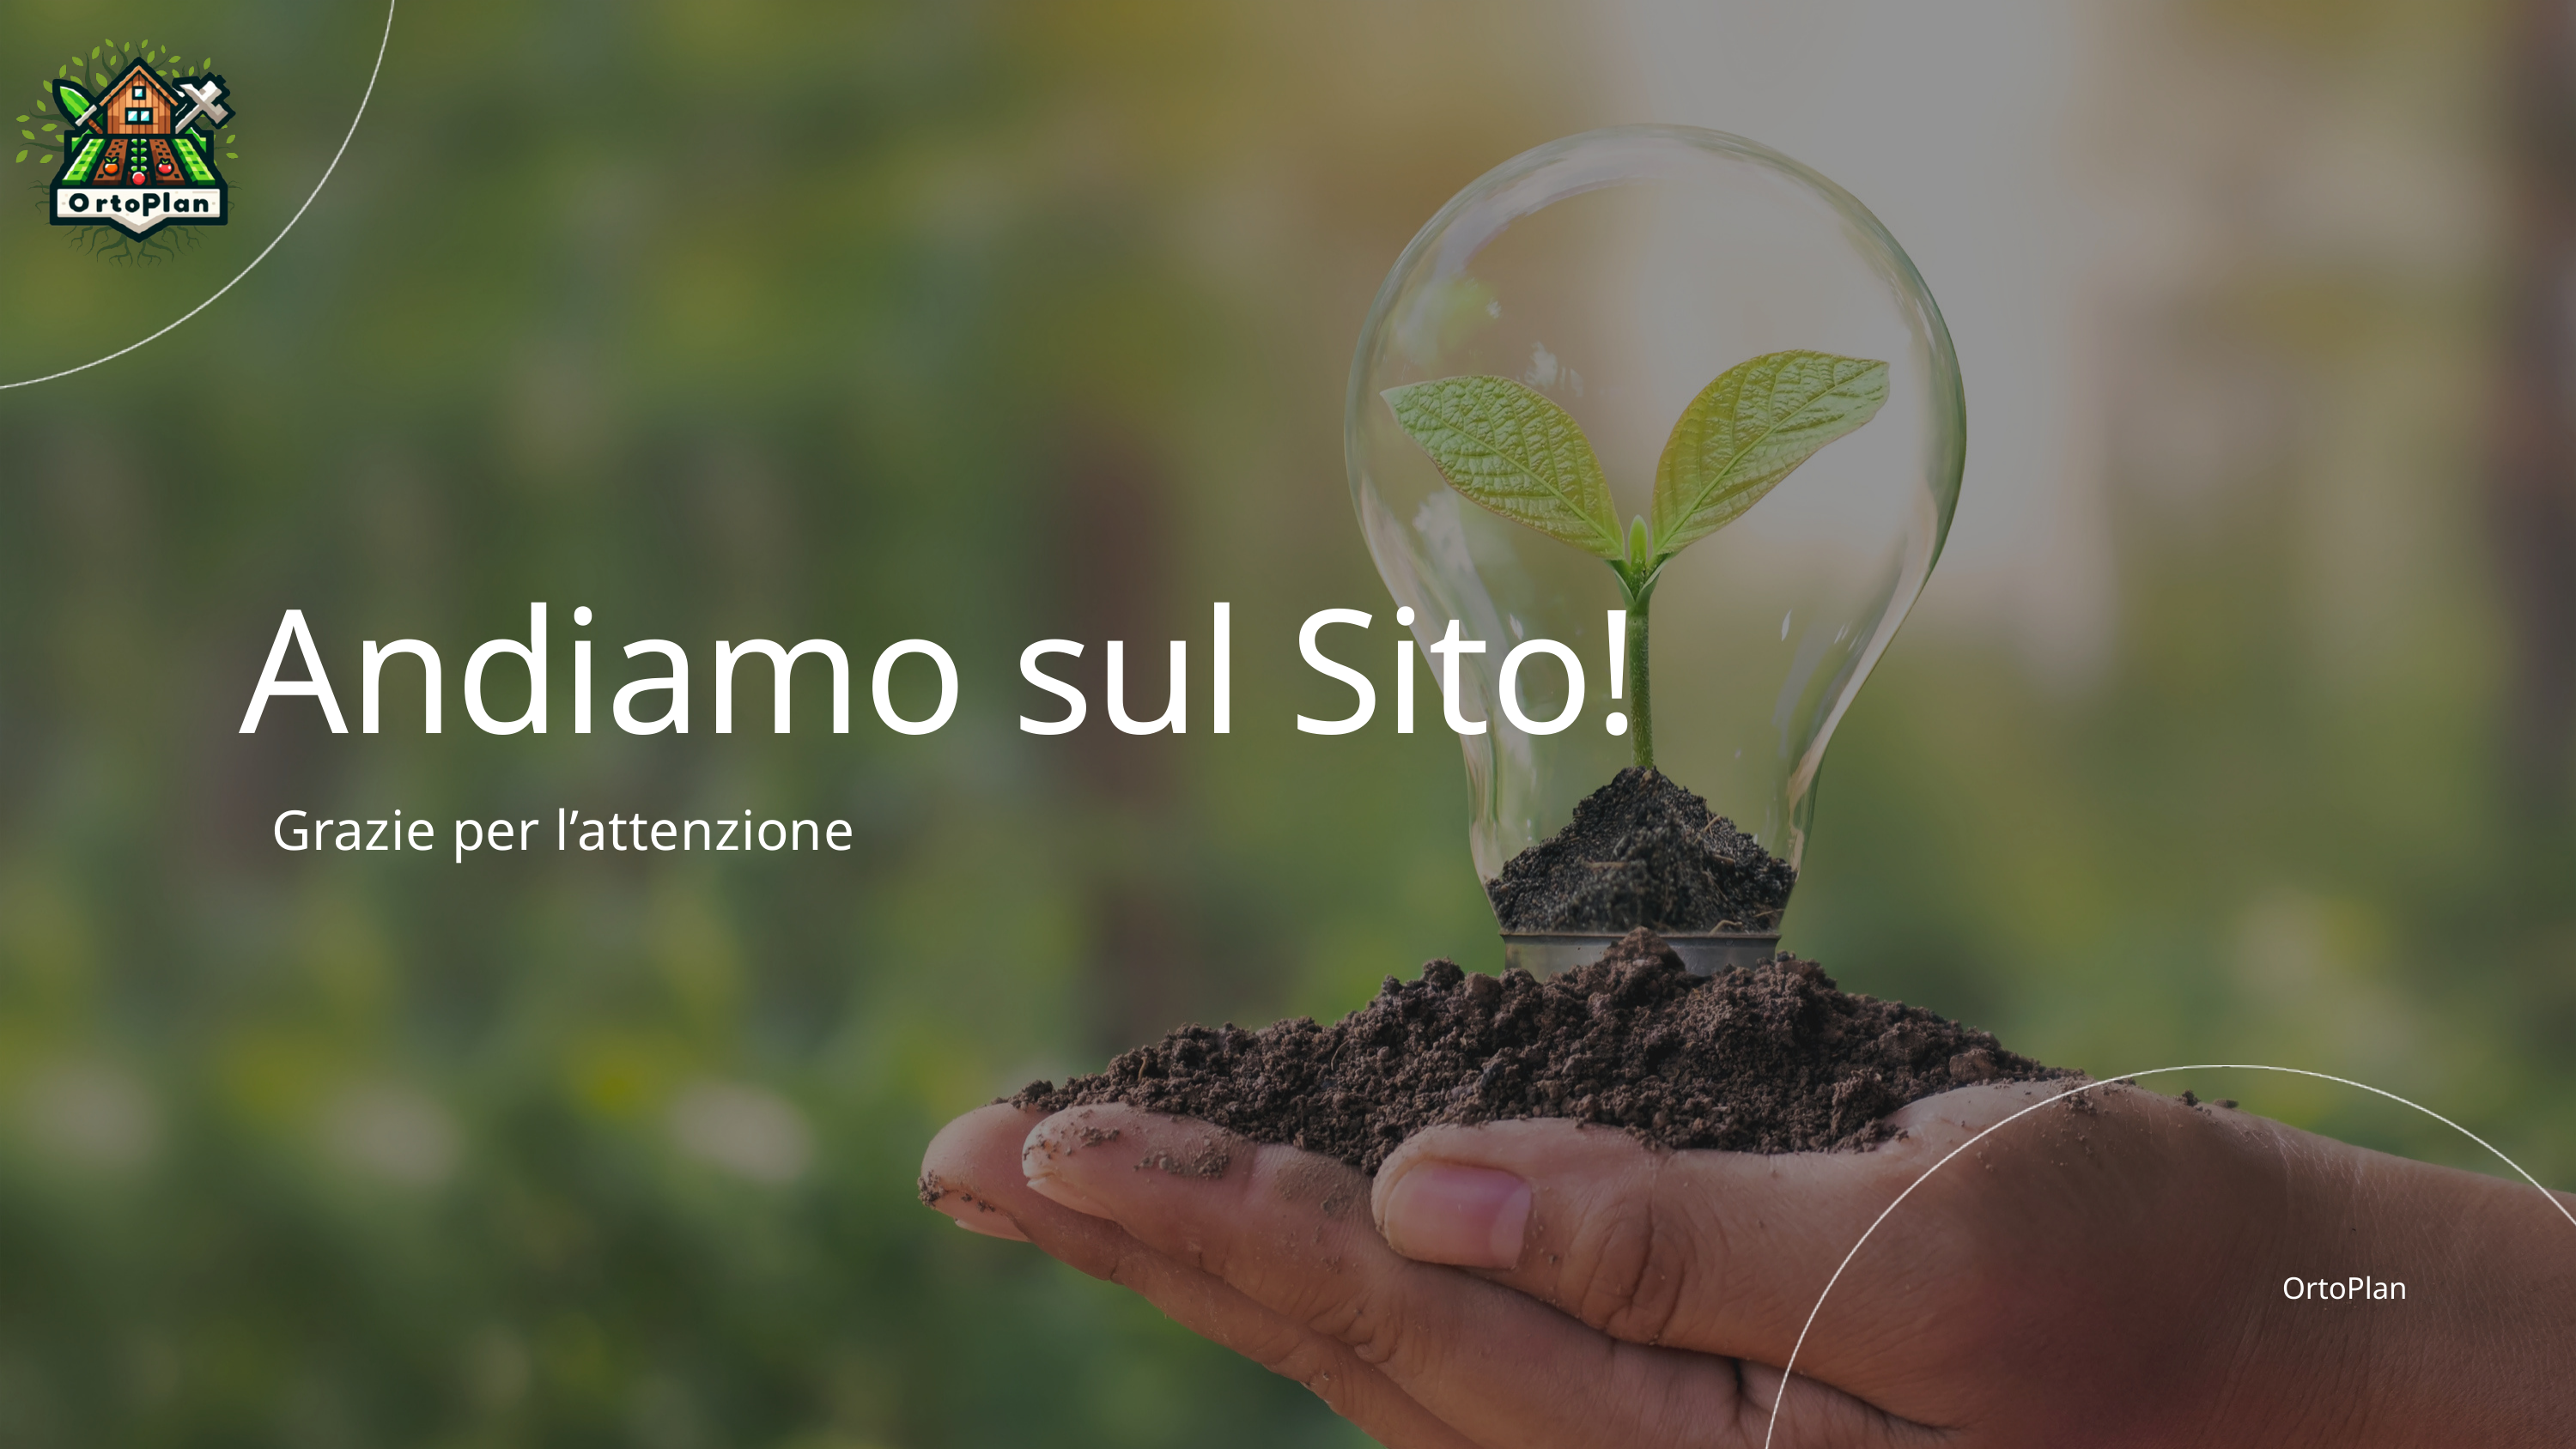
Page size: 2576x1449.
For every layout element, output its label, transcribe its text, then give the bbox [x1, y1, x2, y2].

text_box [1759, 1065, 2576, 1449]
text_box Andiamo sul Sito! [239, 574, 1973, 768]
text_box [15, 21, 274, 269]
text_box OrtoPlan [2044, 1268, 2408, 1306]
text_box [0, 0, 2576, 1449]
text_box Grazie per l’attenzione [271, 799, 1549, 861]
text_box [0, 0, 401, 394]
